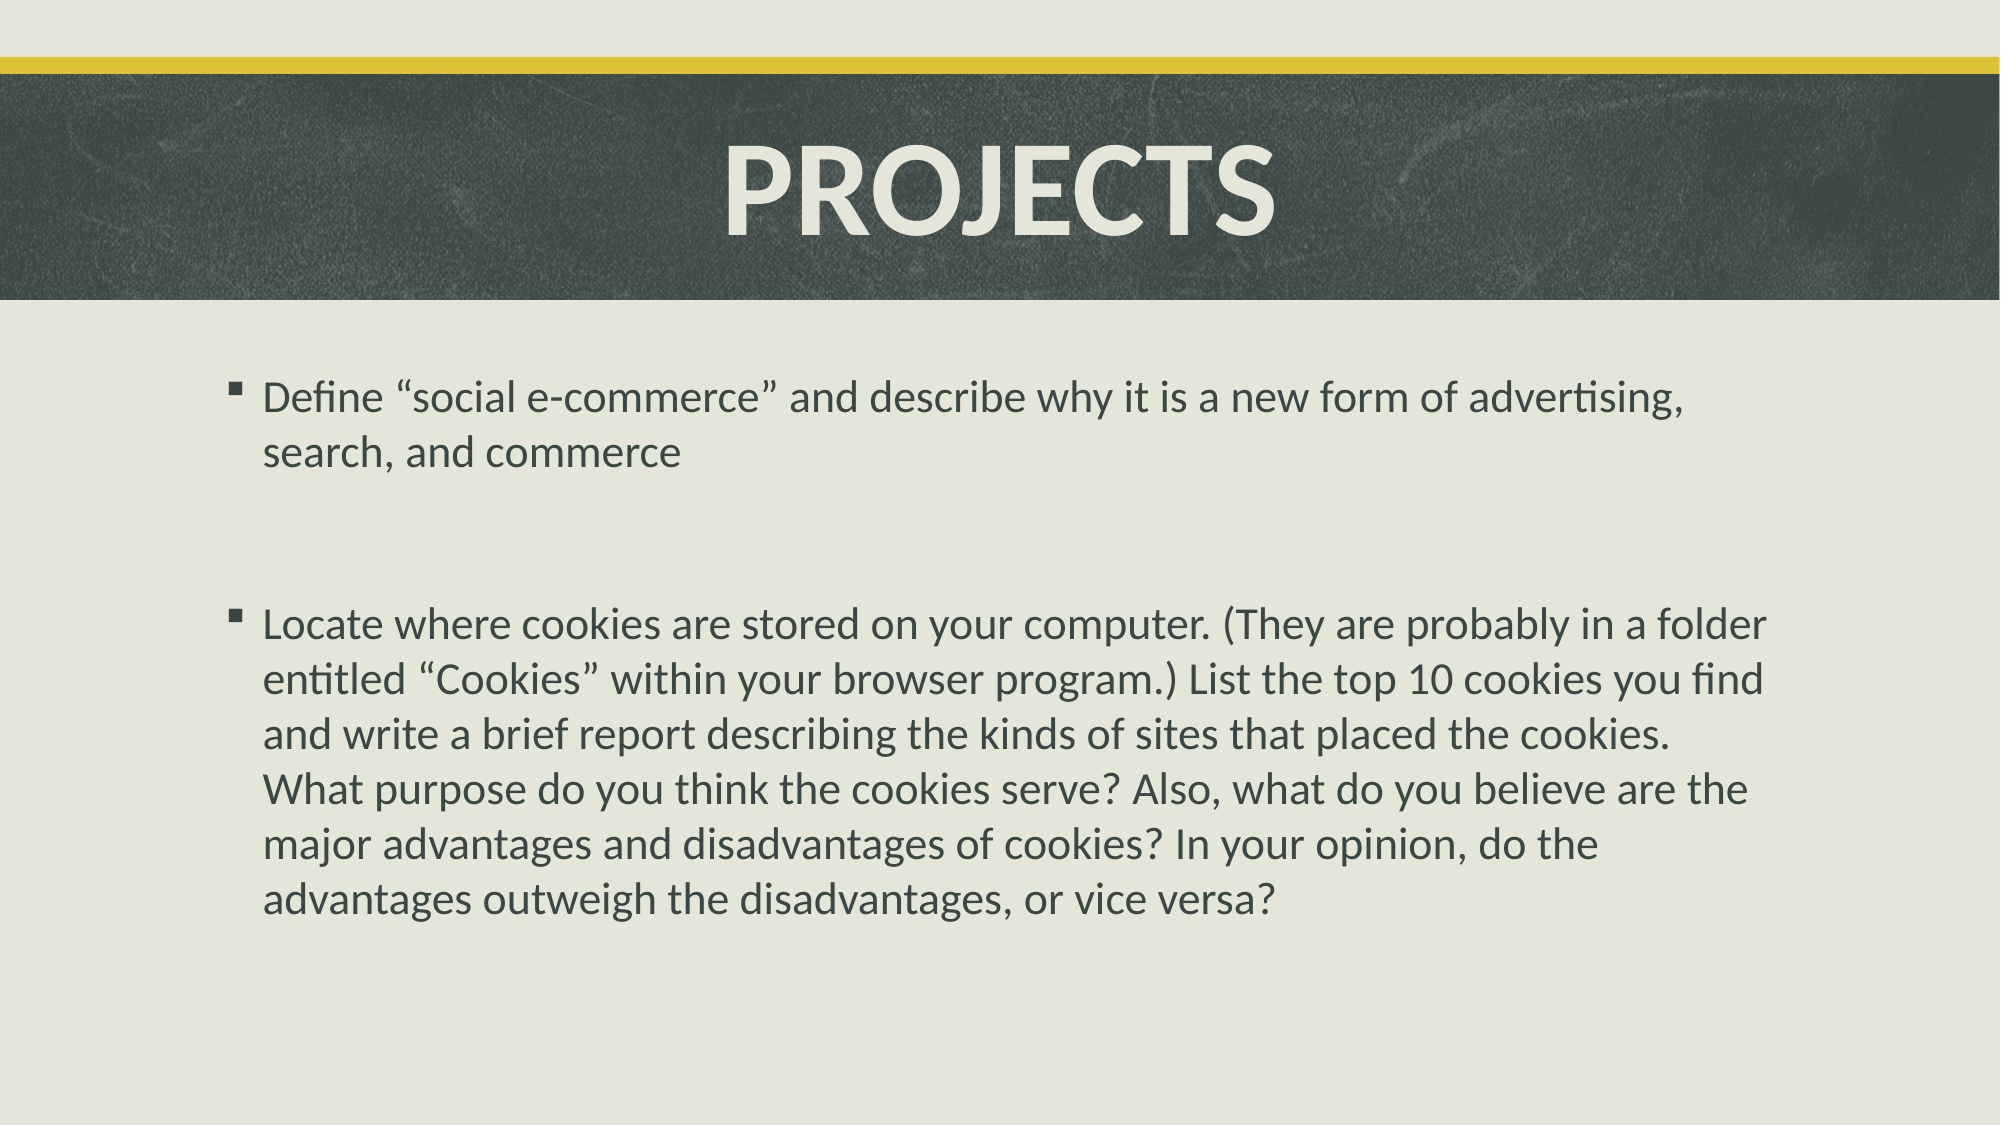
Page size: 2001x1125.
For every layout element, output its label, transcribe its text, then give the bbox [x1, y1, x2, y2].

picture [0, 74, 2000, 300]
title PROJECTS [210, 76, 1790, 300]
list Define “social e-commerce” and describe why it is a new form of advertising, search, and commerce Locate where cookies are stored on your computer. (They are probably in a folder entitled “Cookies” within your browser program.) List the top 10 cookies you find and write a brief report describing the kinds of sites that placed the cookies. What purpose do you think the cookies serve? Also, what do you believe are the major advantages and disadvantages of cookies? In your opinion, do the advantages outweigh the disadvantages, or vice versa? [210, 359, 1790, 1014]
